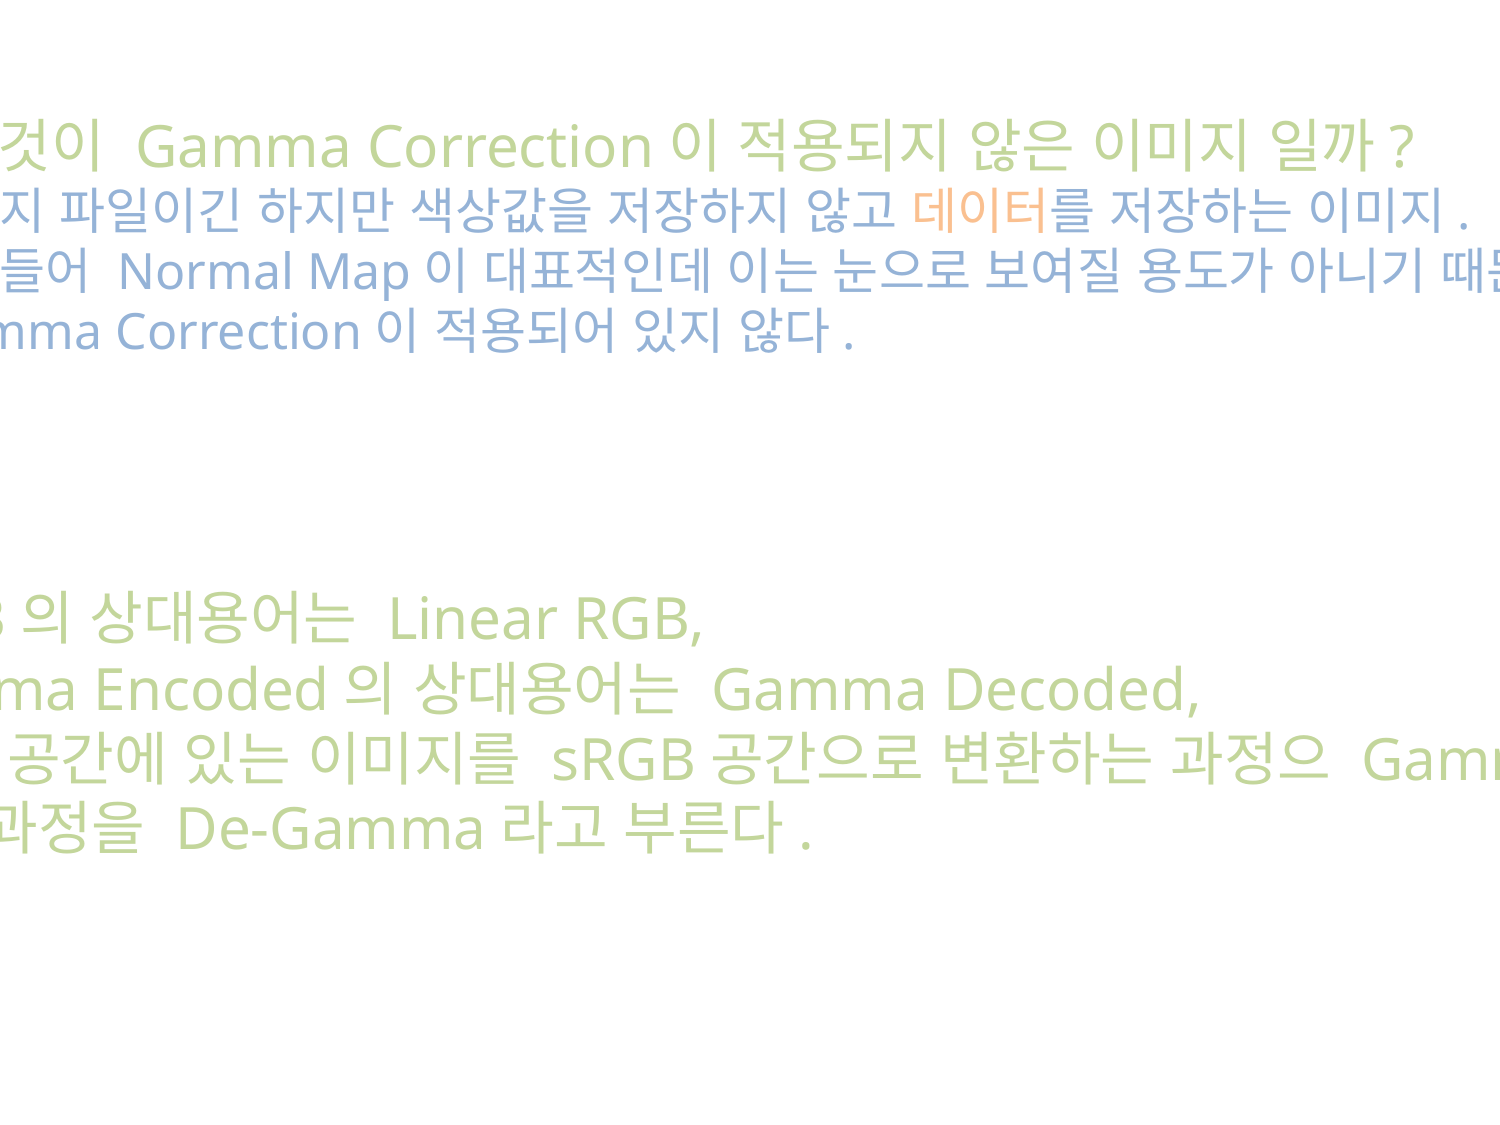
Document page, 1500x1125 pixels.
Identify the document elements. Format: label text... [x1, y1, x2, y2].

text_box 어떤것이 Gamma Correction이 적용되지 않은 이미지 일까? 이미지 파일이긴 하지만 색상값을 저장하지 않고 데이터를 저장하는 이미지. 예를들어 Normal Map이 대표적인데 이는 눈으로 보여질 용도가 아니기 때문에 Gamma Correction이 적용되어 있지 않다. [0, 101, 1500, 367]
text_box sRGB의 상대용어는 Linear RGB, Gamma Encoded의 상대용어는 Gamma Decoded, RGB 공간에 있는 이미지를 sRGB공간으로 변환하는 과정으 Gamma, 반대 과정을 De-Gamma라고 부른다. [0, 574, 1500, 869]
